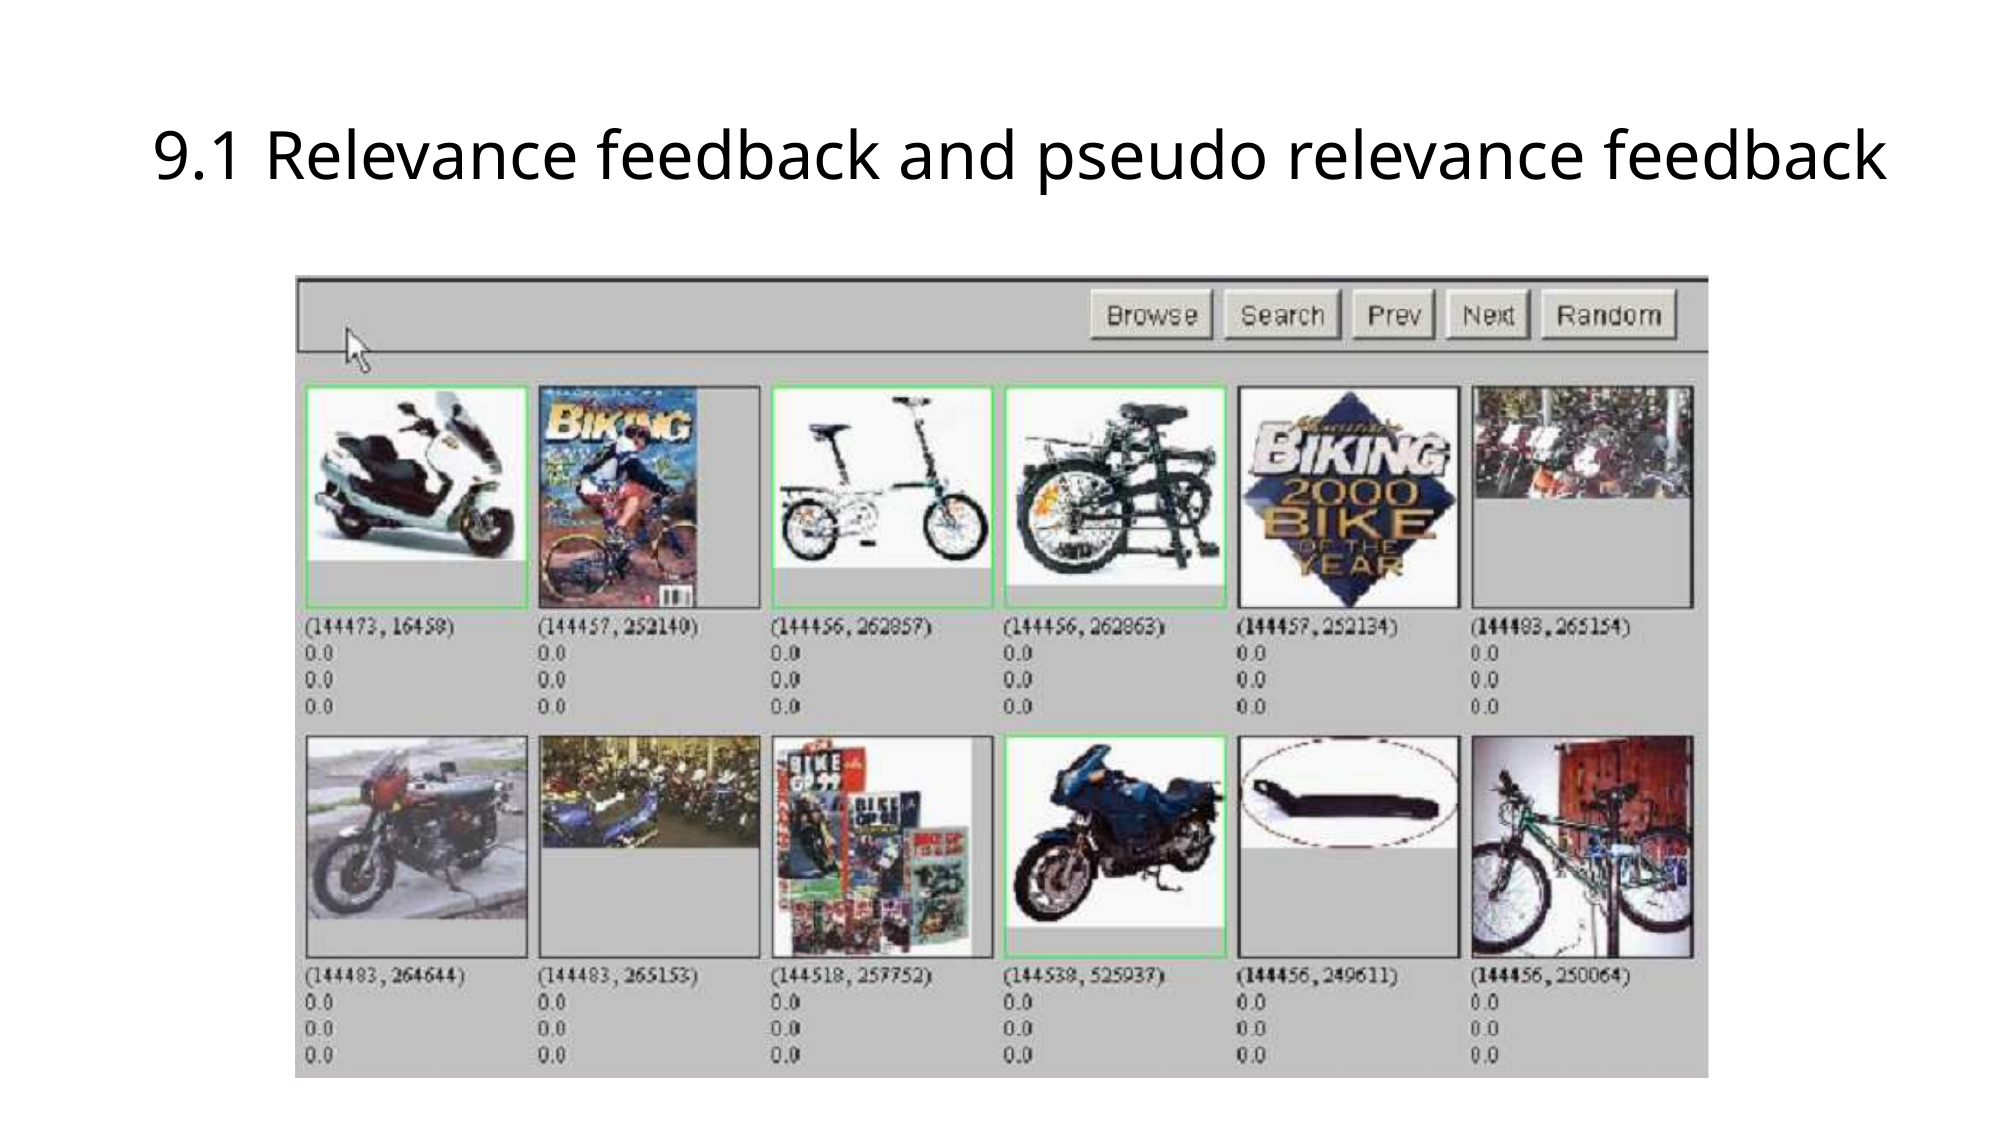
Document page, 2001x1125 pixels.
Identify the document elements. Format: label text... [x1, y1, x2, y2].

picture [278, 255, 1722, 1095]
title 9.1 Relevance feedback and pseudo relevance feedback [137, 59, 1938, 256]
